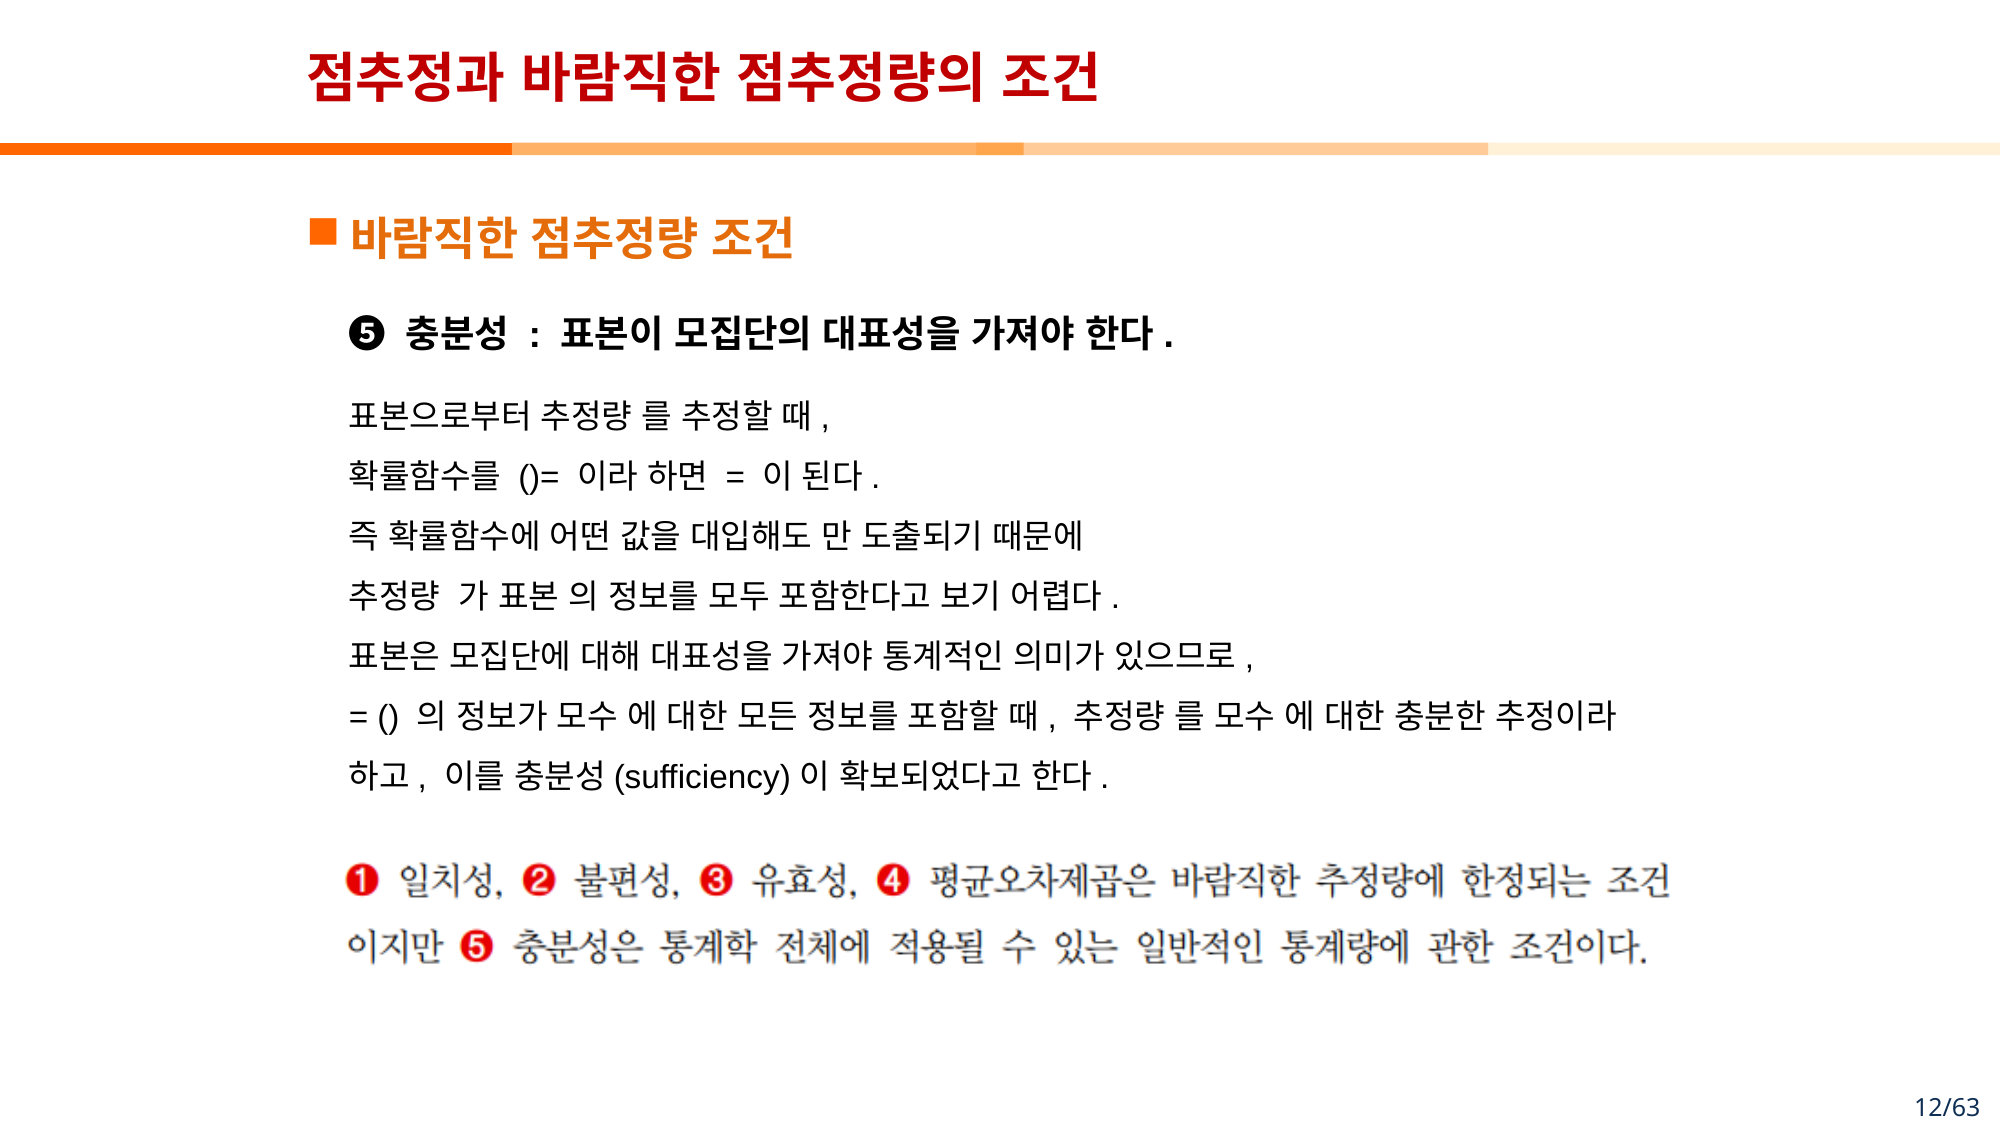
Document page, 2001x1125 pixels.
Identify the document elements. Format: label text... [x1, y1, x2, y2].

list 바람직한 점추정량 조건 [291, 174, 1709, 264]
title 점추정과 바람직한 점추정량의 조건 [291, 31, 1532, 122]
text_box ➎ 충분성 : 표본이 모집단의 대표성을 가져야 한다. [333, 280, 1709, 362]
picture [333, 850, 1686, 975]
